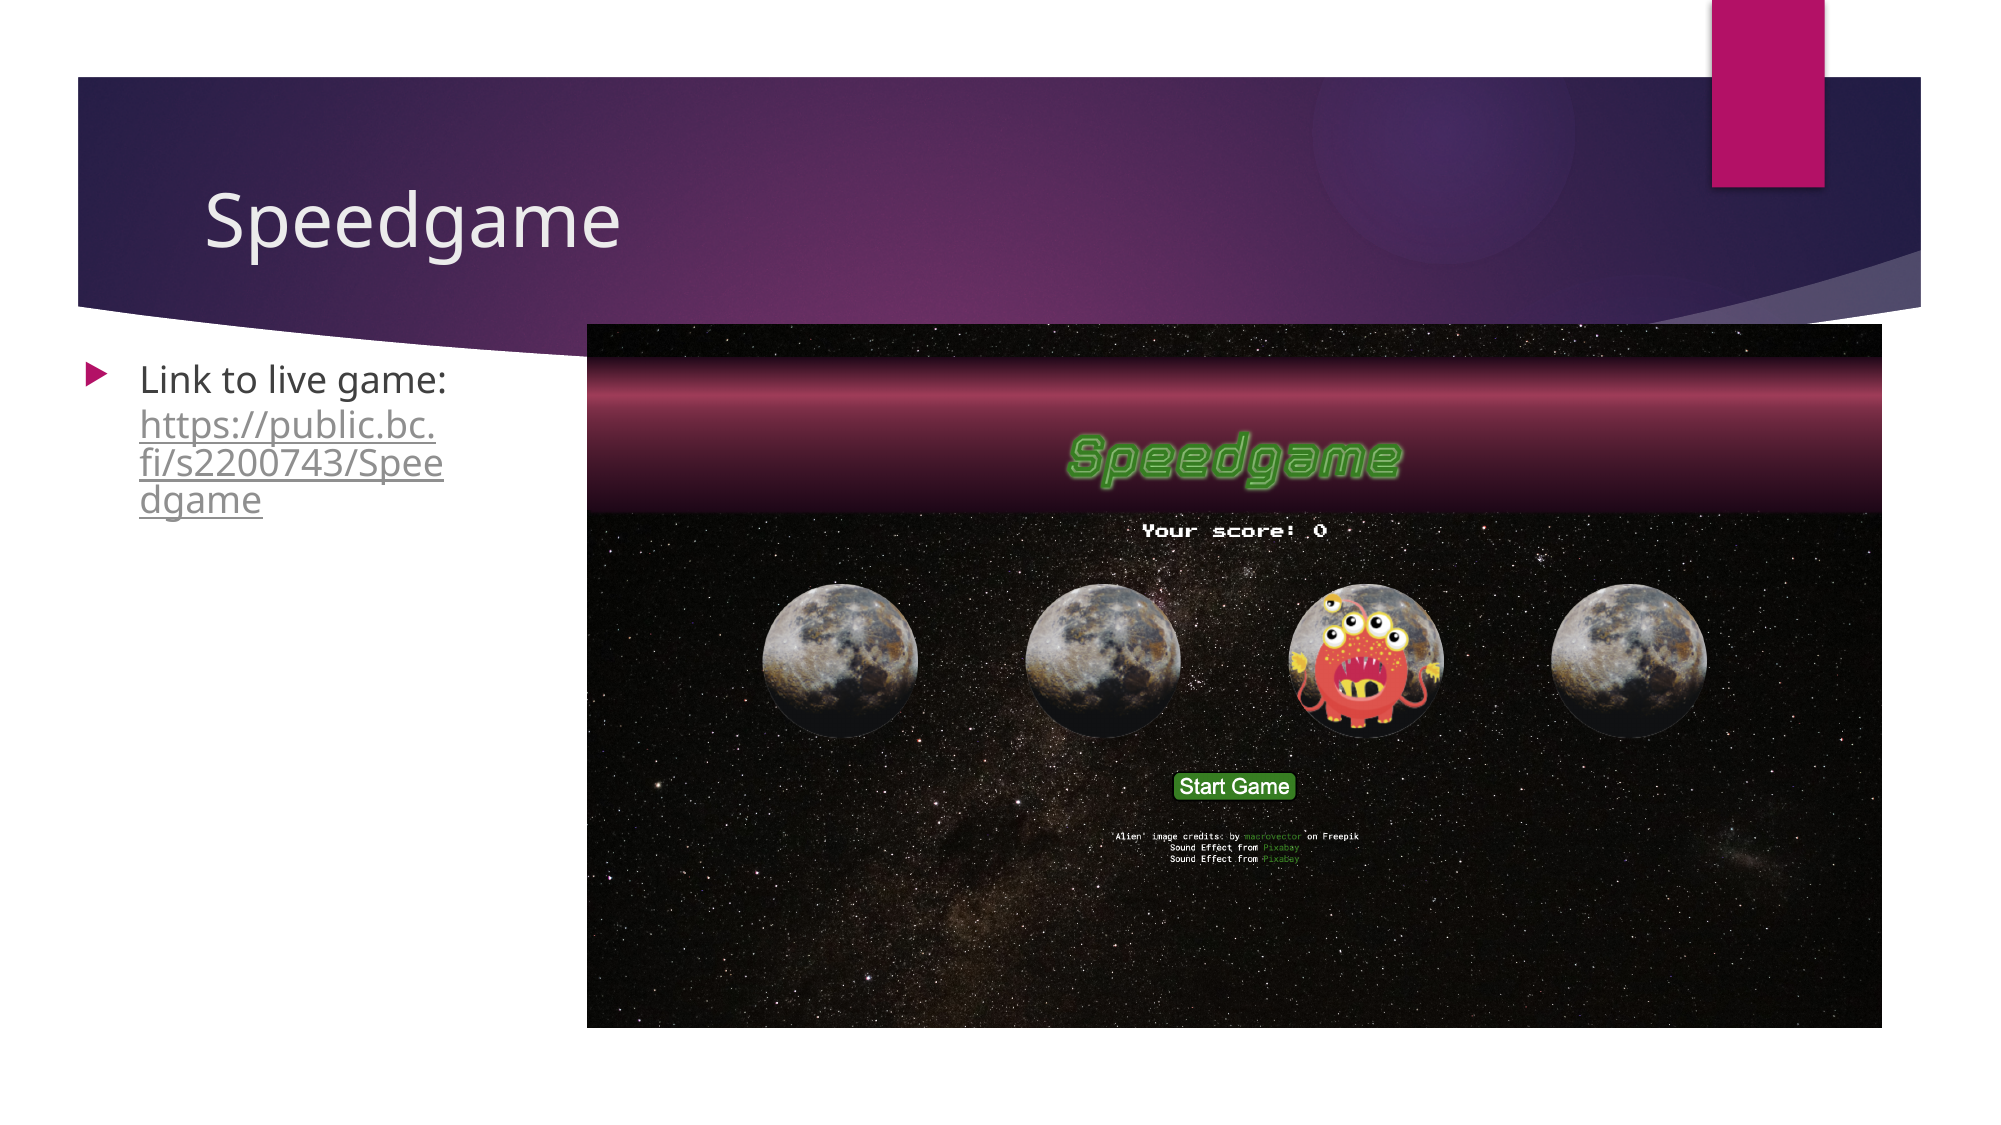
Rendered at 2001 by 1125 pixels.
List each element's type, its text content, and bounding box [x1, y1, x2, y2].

text_box Link to live game: https://public.bc.fi/s2200743/Speedgame [68, 348, 472, 563]
title Speedgame [189, 159, 1627, 276]
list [586, 324, 1882, 1028]
